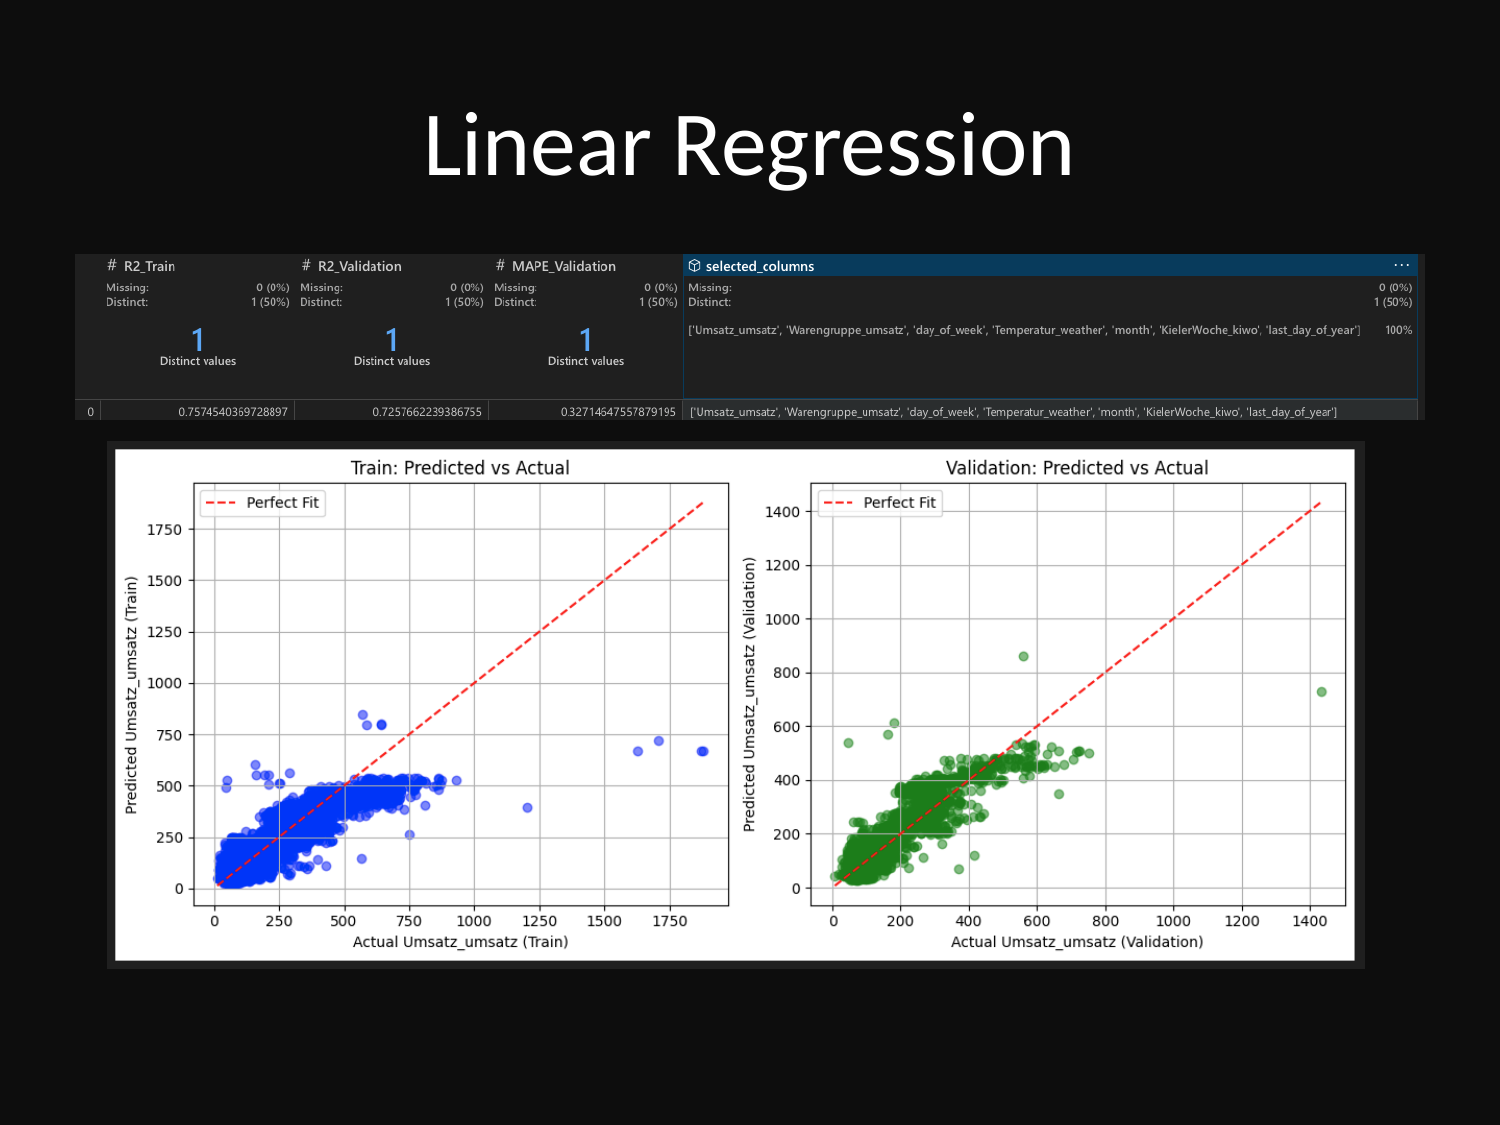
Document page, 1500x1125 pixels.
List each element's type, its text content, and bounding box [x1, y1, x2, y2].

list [74, 254, 1426, 420]
title Linear Regression [75, 45, 1425, 233]
picture [107, 441, 1365, 970]
